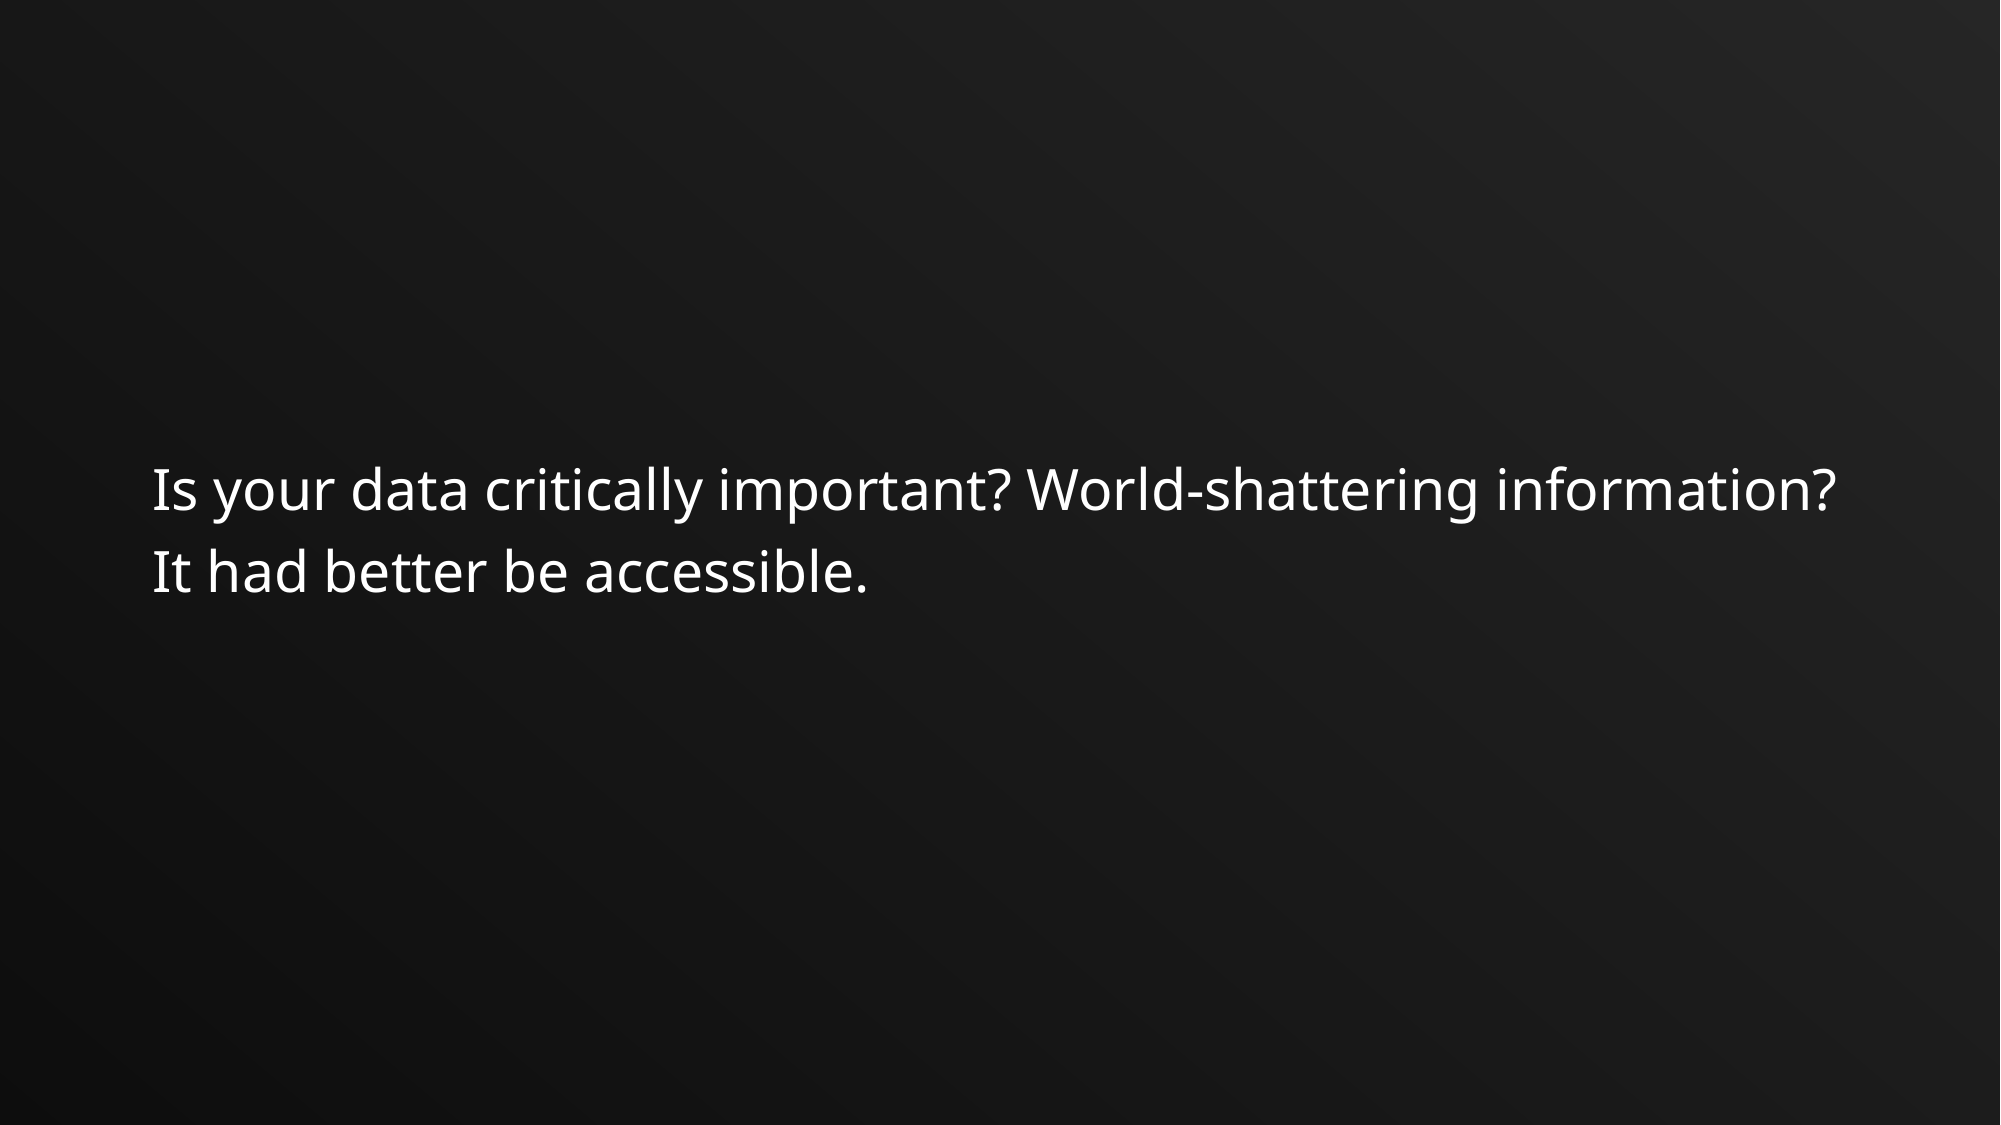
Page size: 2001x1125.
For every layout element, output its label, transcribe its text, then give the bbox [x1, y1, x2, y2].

list Is your data critically important? World-shattering information? It had better be accessible. [137, 453, 1863, 672]
